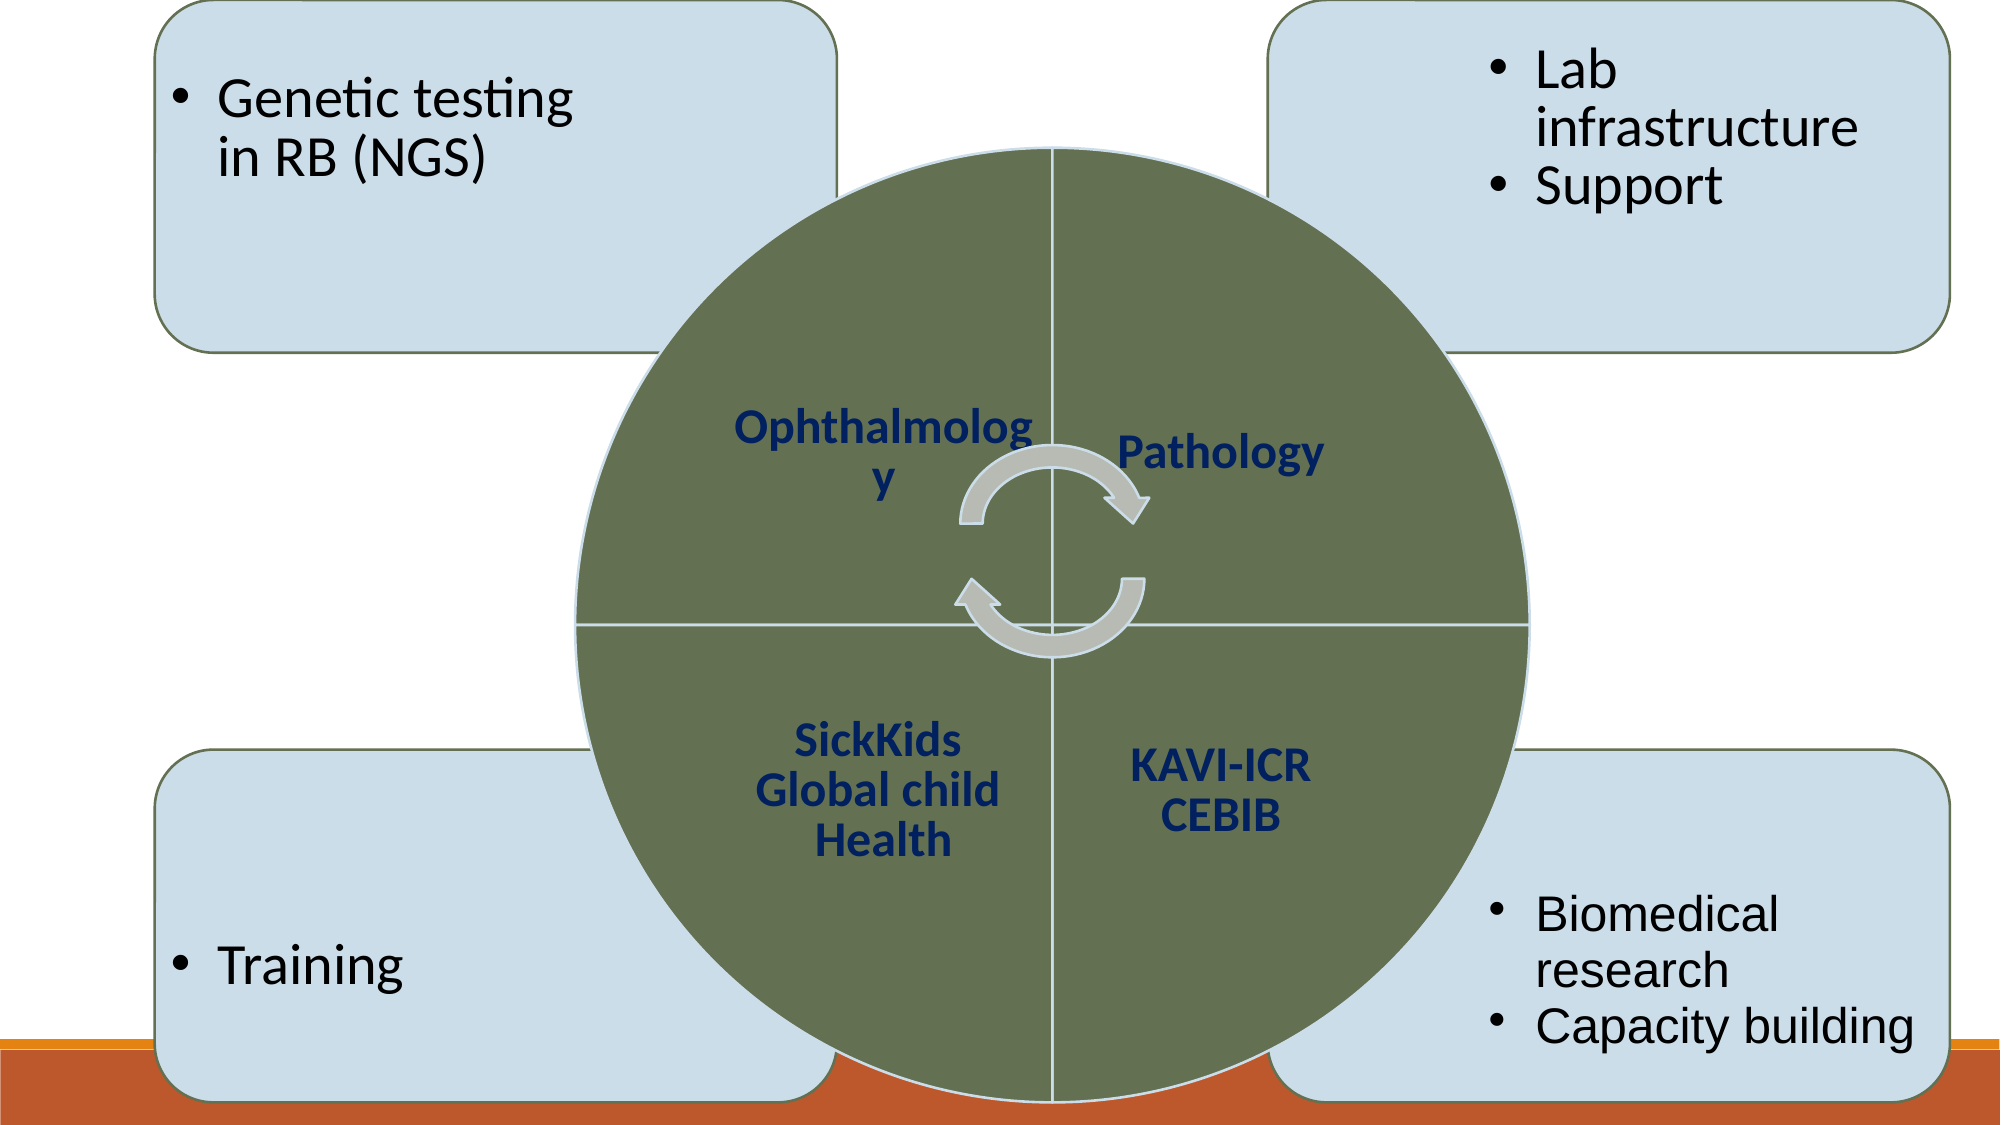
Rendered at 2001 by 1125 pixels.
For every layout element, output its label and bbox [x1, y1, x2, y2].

text_box [154, 0, 1951, 1103]
